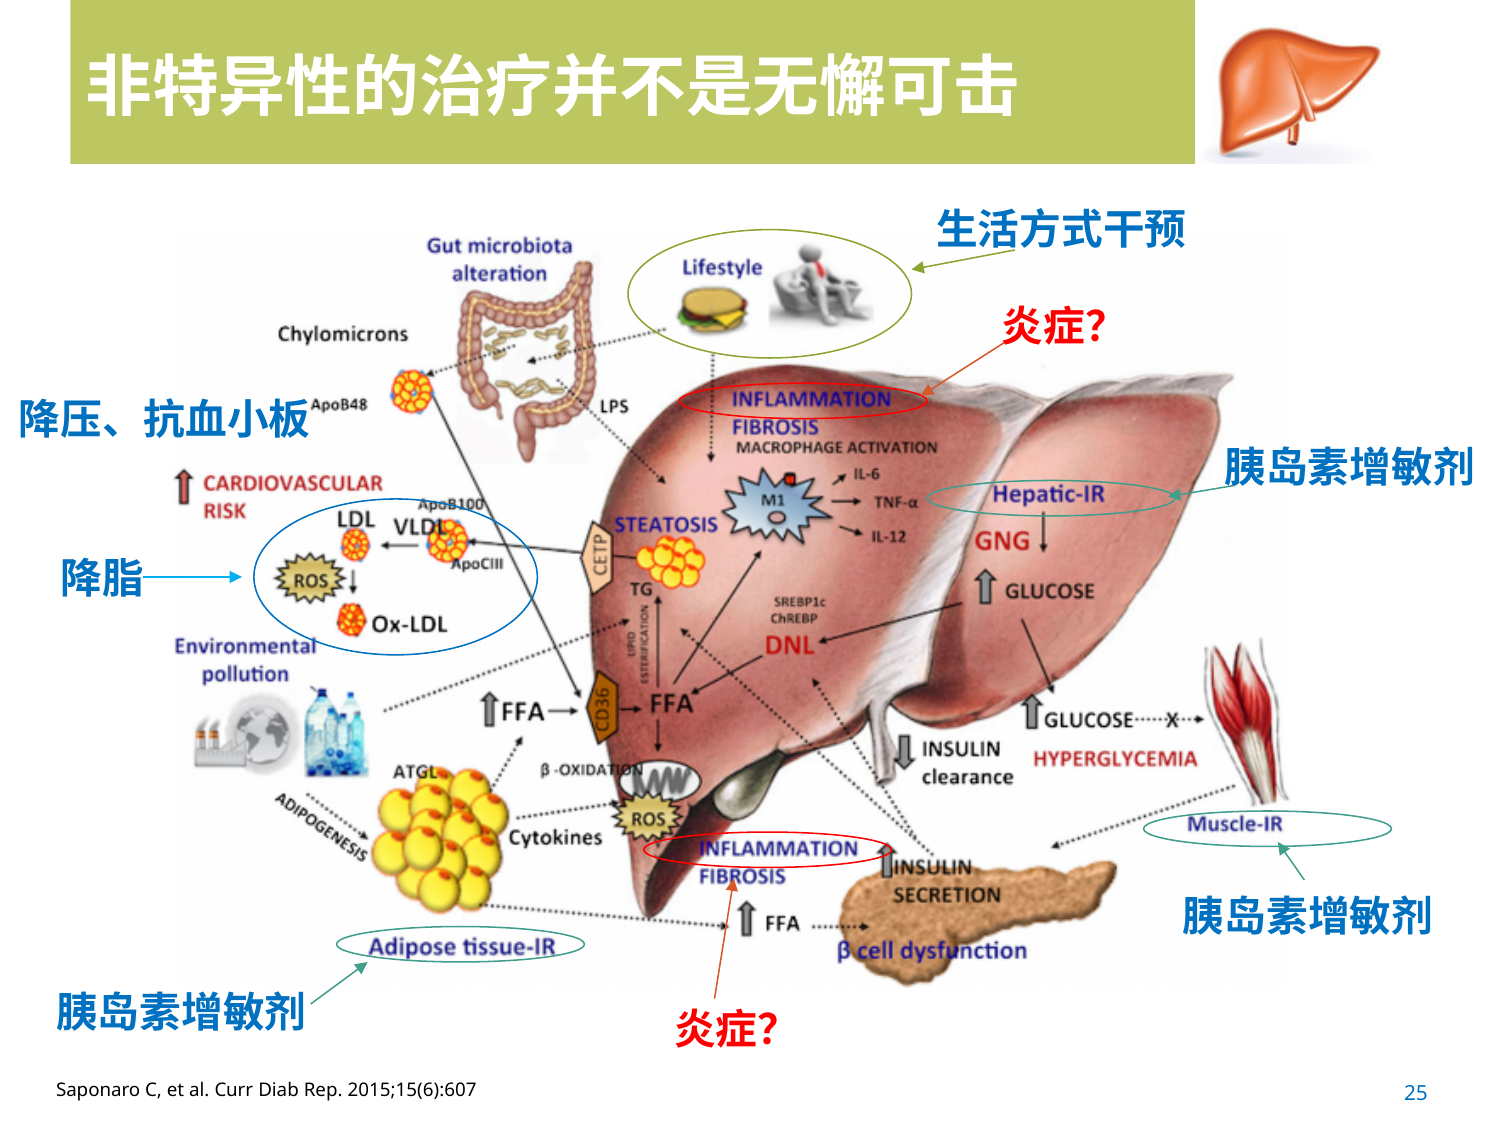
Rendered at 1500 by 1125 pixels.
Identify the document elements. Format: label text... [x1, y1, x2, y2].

picture [161, 229, 1338, 993]
text_box 胰岛素增敏剂 [1343, 872, 1456, 945]
title 非特异性的治疗并不是无懈可击 [70, 37, 1195, 131]
text_box 胰岛素增敏剂 [1343, 423, 1497, 495]
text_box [1167, 484, 1236, 497]
text_box 胰岛素增敏剂 [41, 968, 329, 1040]
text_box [310, 961, 368, 1005]
slide_number 25 [1092, 1072, 1443, 1113]
list 降脂 [45, 533, 156, 606]
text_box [920, 335, 1016, 397]
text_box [1277, 841, 1305, 881]
picture [1195, 23, 1383, 164]
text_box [714, 878, 734, 999]
text_box [1343, 814, 1392, 843]
text_box 炎症？ [659, 1002, 841, 1035]
text_box Saponaro C, et al. Curr Diab Rep. 2015;15(6):607 [41, 1069, 1317, 1108]
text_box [911, 249, 1015, 270]
text_box 降压、抗血小板 [3, 375, 156, 424]
text_box 生活方式干预 [920, 185, 1278, 228]
